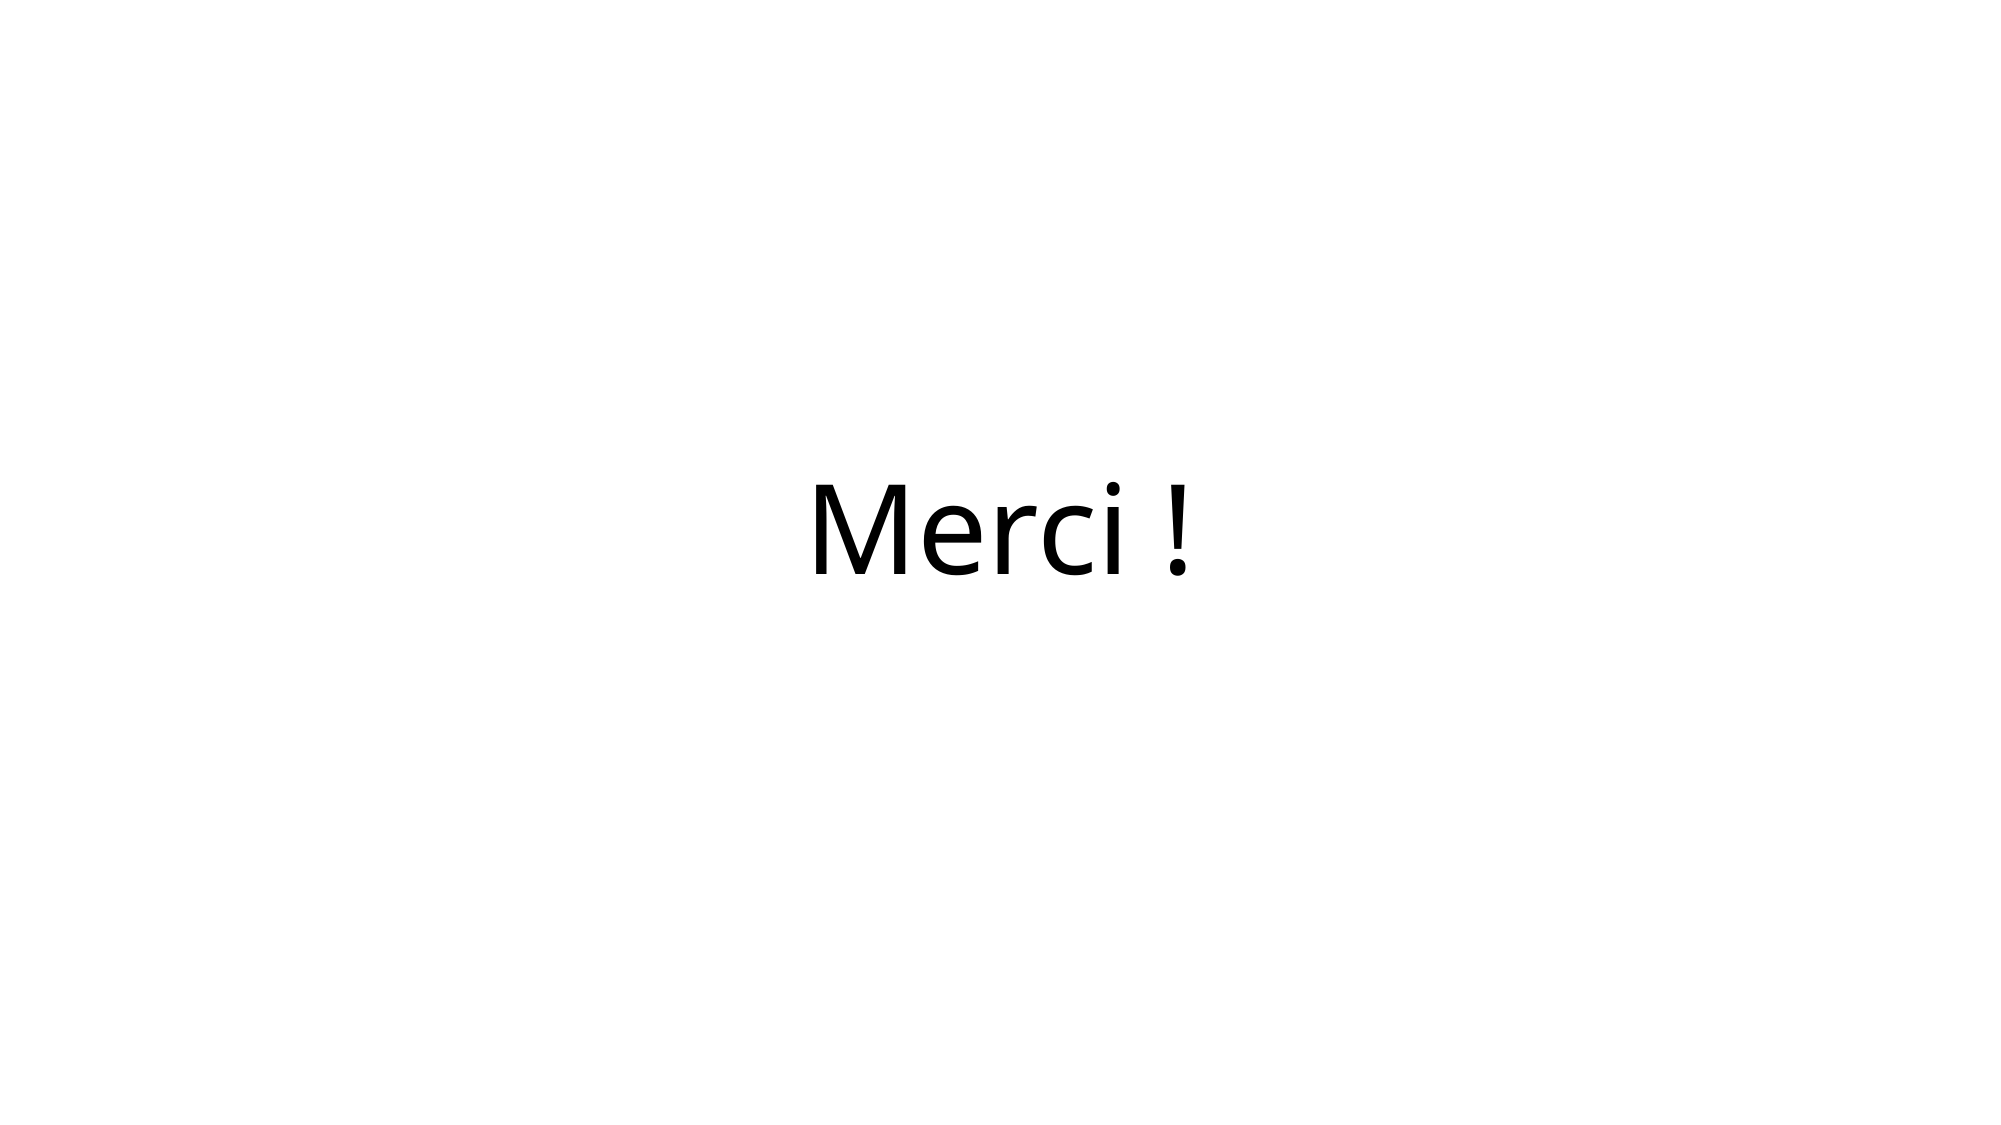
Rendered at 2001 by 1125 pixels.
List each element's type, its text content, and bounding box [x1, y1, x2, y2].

title Merci ! [443, 425, 1557, 643]
